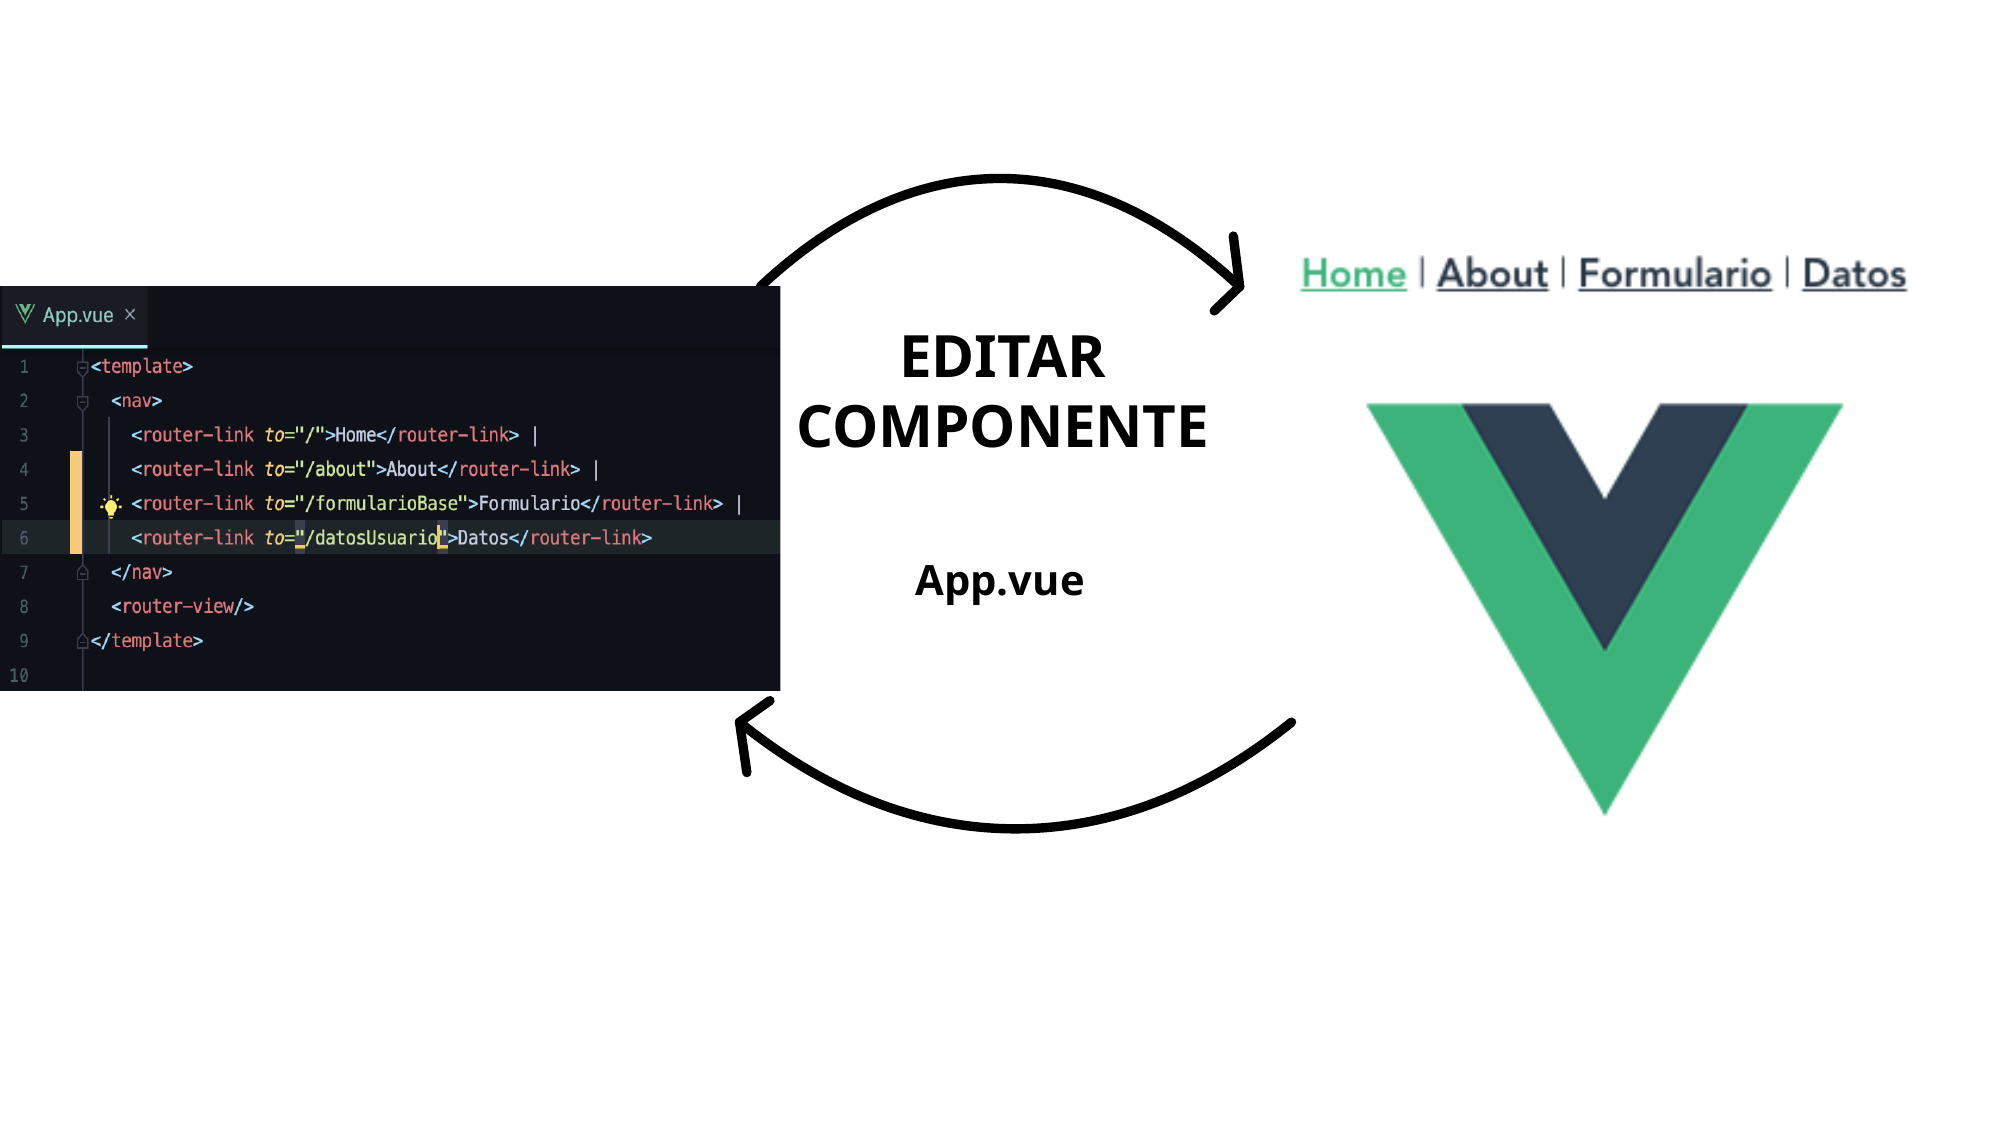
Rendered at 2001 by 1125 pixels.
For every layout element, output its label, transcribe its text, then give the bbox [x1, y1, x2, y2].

text_box EDITAR COMPONENTE [781, 311, 1260, 467]
picture [1260, 223, 2001, 834]
picture [0, 286, 781, 691]
text_box App.vue [781, 546, 1260, 612]
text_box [760, 178, 1240, 311]
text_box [739, 700, 1292, 829]
